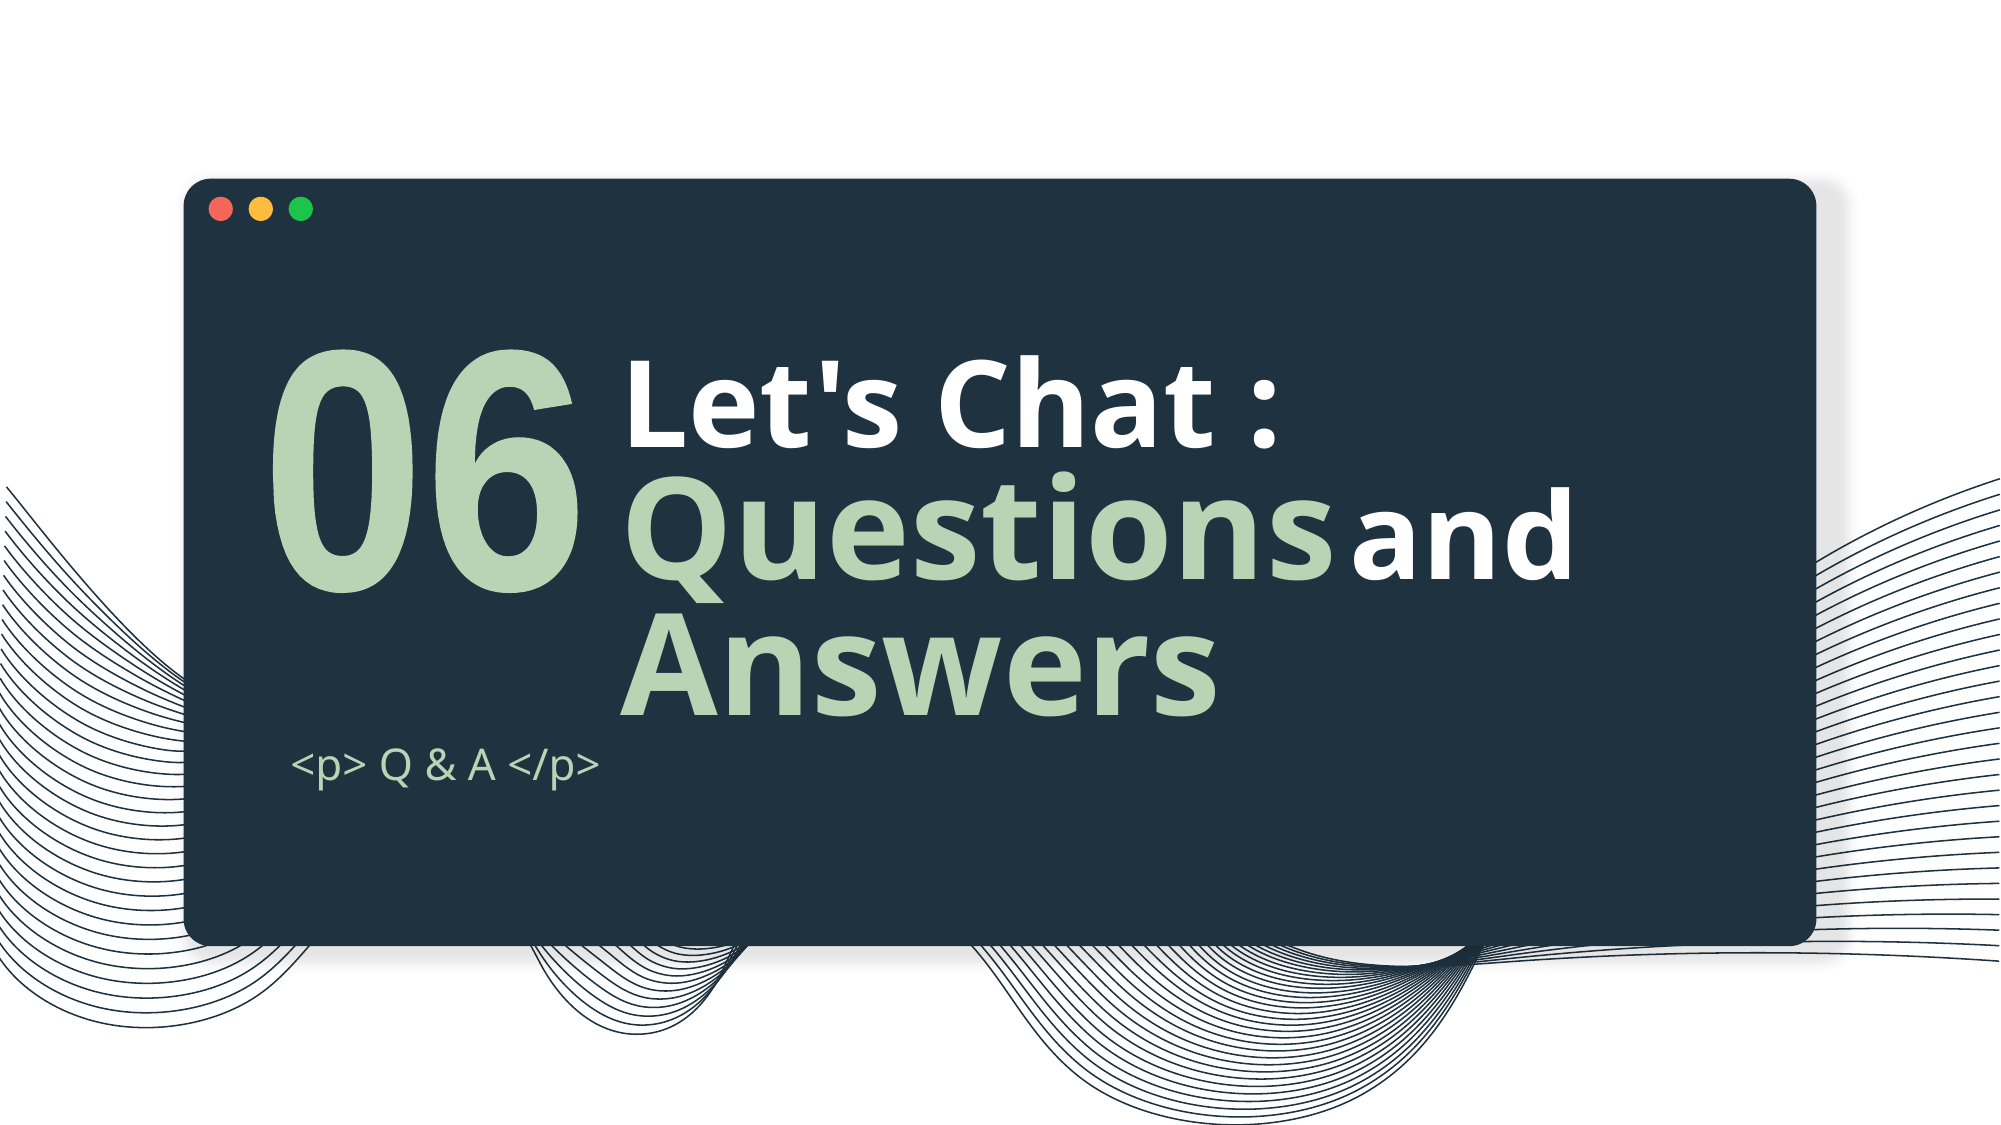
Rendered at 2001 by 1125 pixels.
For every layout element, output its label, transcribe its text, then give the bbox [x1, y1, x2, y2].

list <p> Q & A </p> [270, 708, 1730, 834]
title Let's Chat : Questions and Answers [600, 334, 1773, 594]
